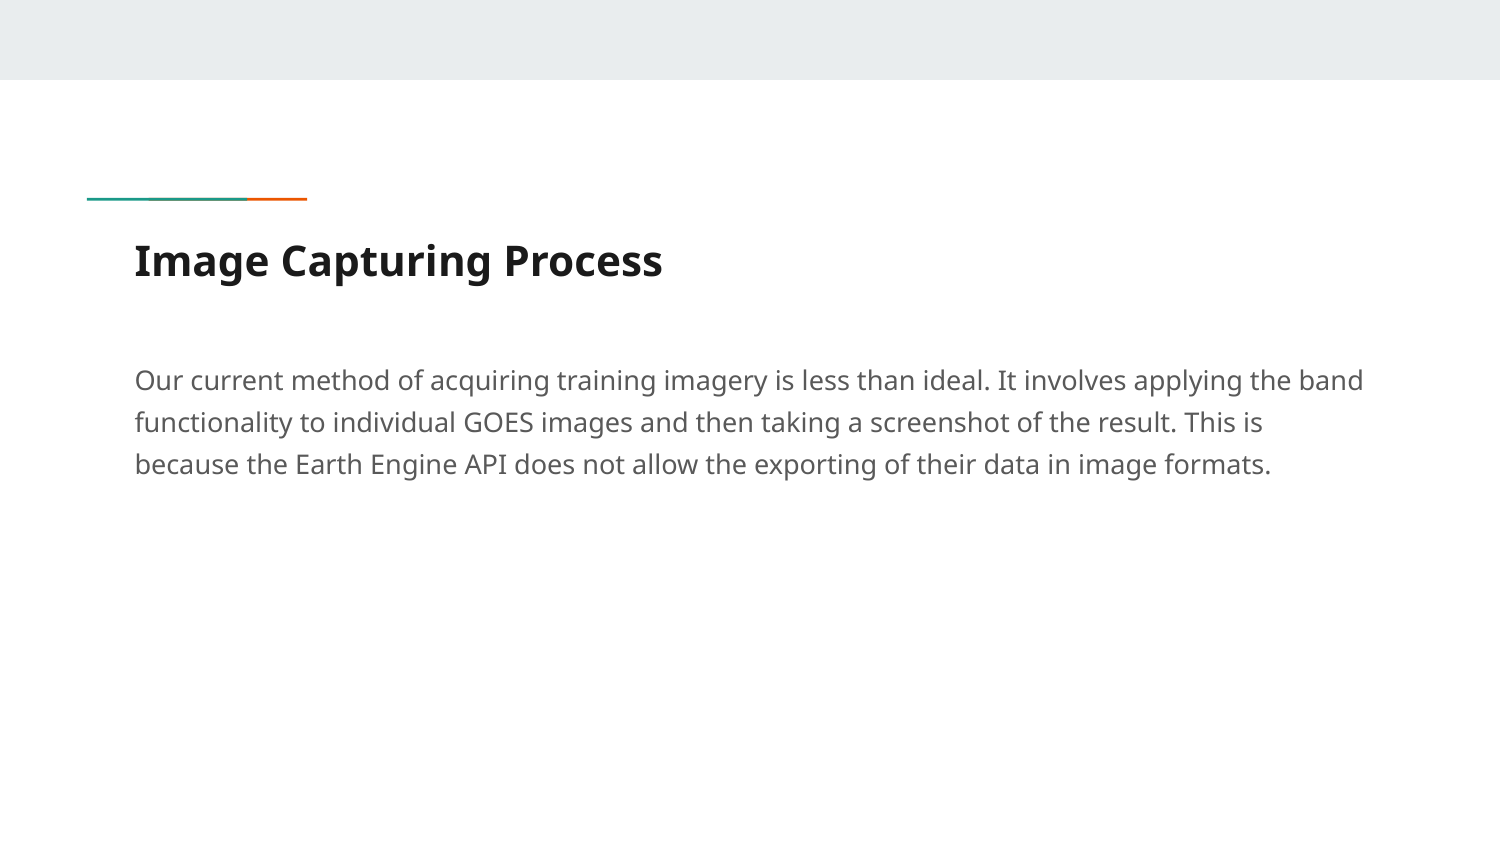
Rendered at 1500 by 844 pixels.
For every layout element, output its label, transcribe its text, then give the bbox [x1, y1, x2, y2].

title Image Capturing Process [119, 216, 1381, 305]
list Our current method of acquiring training imagery is less than ideal. It involves applying the band functionality to individual GOES images and then taking a screenshot of the result. This is because the Earth Engine API does not allow the exporting of their data in image formats. [119, 341, 1381, 712]
